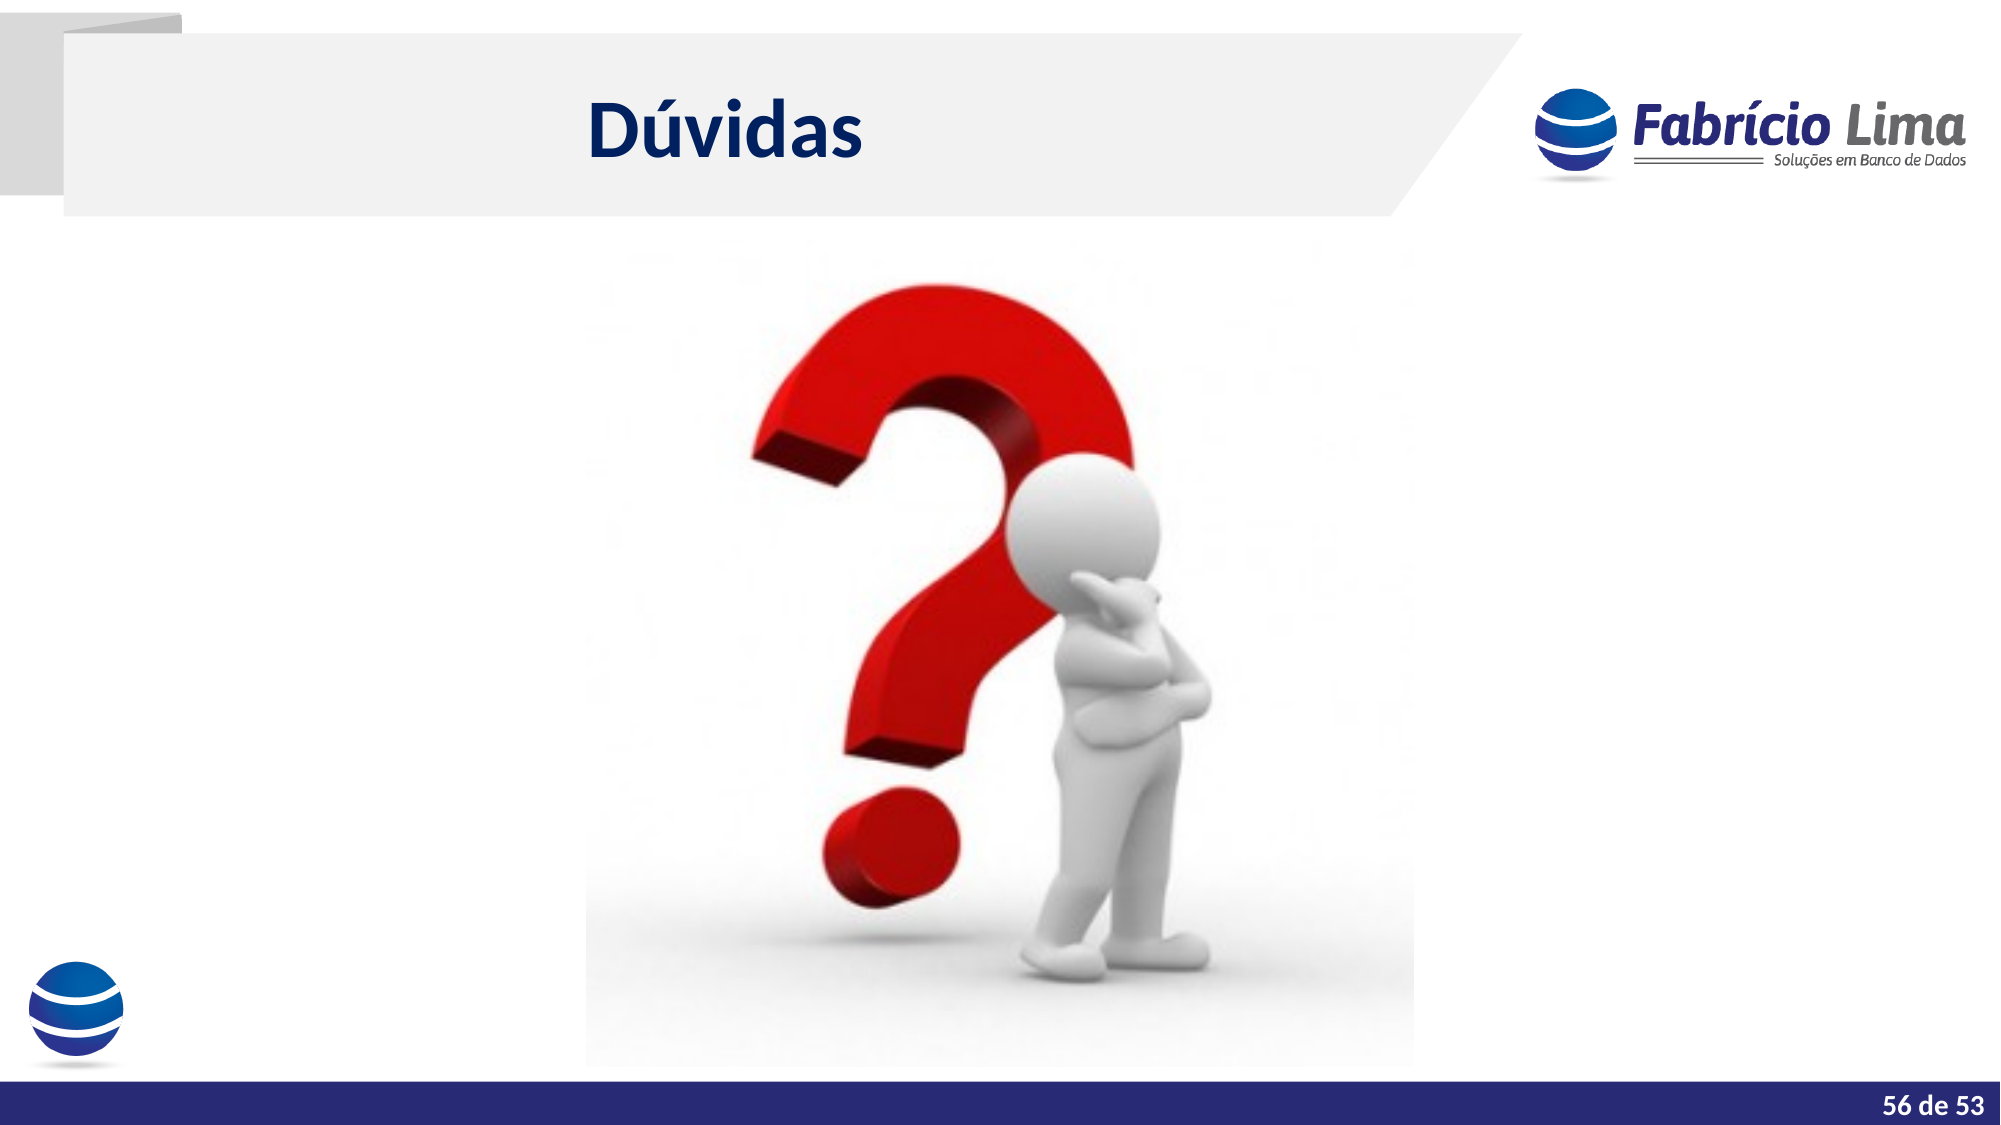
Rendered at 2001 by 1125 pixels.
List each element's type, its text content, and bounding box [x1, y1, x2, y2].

picture [14, 951, 137, 1082]
slide_number 55 de 53 [1718, 1083, 2000, 1125]
picture [586, 240, 1414, 1067]
picture [1501, 42, 1997, 217]
text_box Dúvidas [62, 33, 1390, 214]
